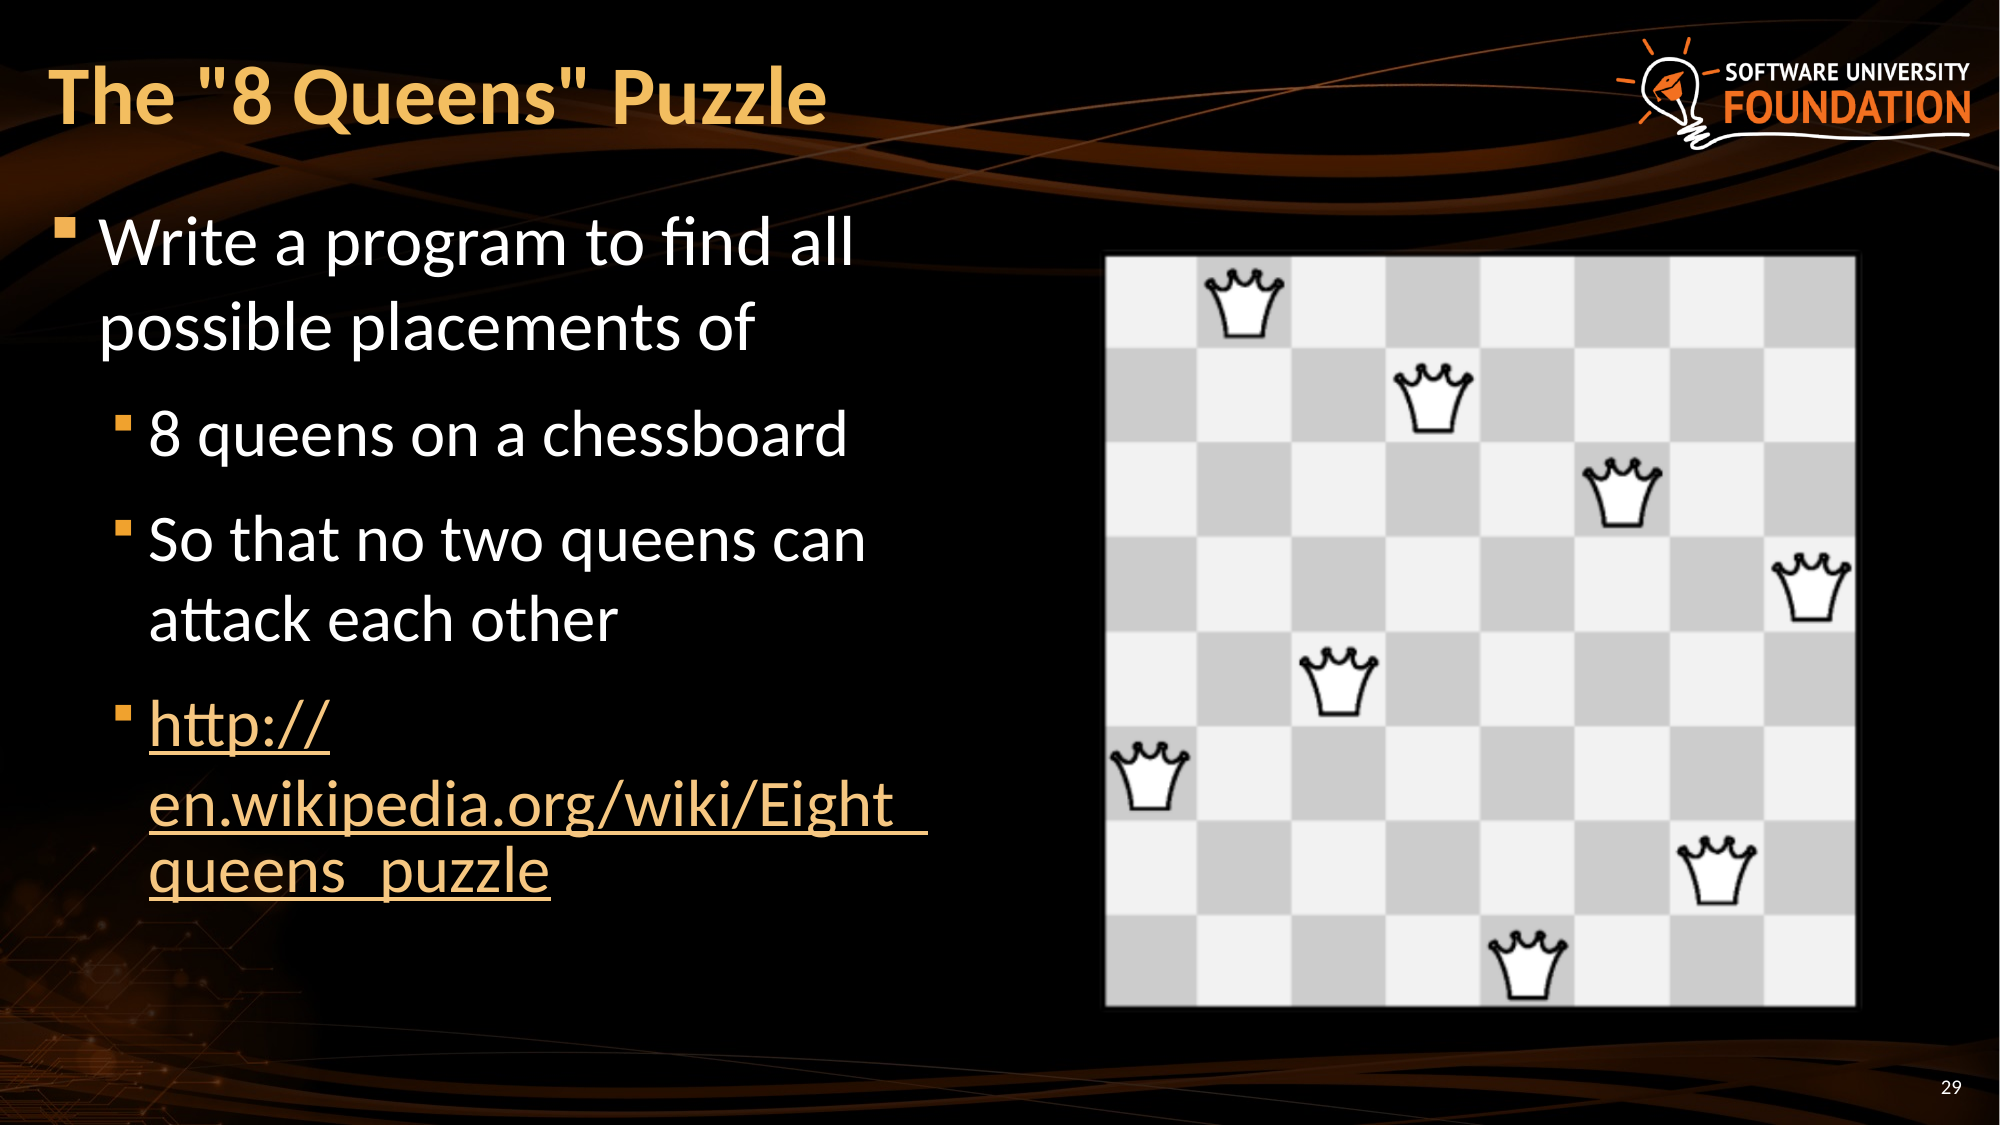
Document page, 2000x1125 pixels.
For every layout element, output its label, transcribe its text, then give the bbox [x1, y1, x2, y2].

picture [0, 0, 2000, 1125]
slide_number 29 [1897, 1070, 1968, 1103]
title The "8 Queens" Puzzle [30, 6, 1602, 189]
list Write a program to find all possible placements of 8 queens on a chessboard So that no two queens can attack each other http://en.wikipedia.org/wiki/Eight_queens_puzzle [31, 189, 975, 1103]
